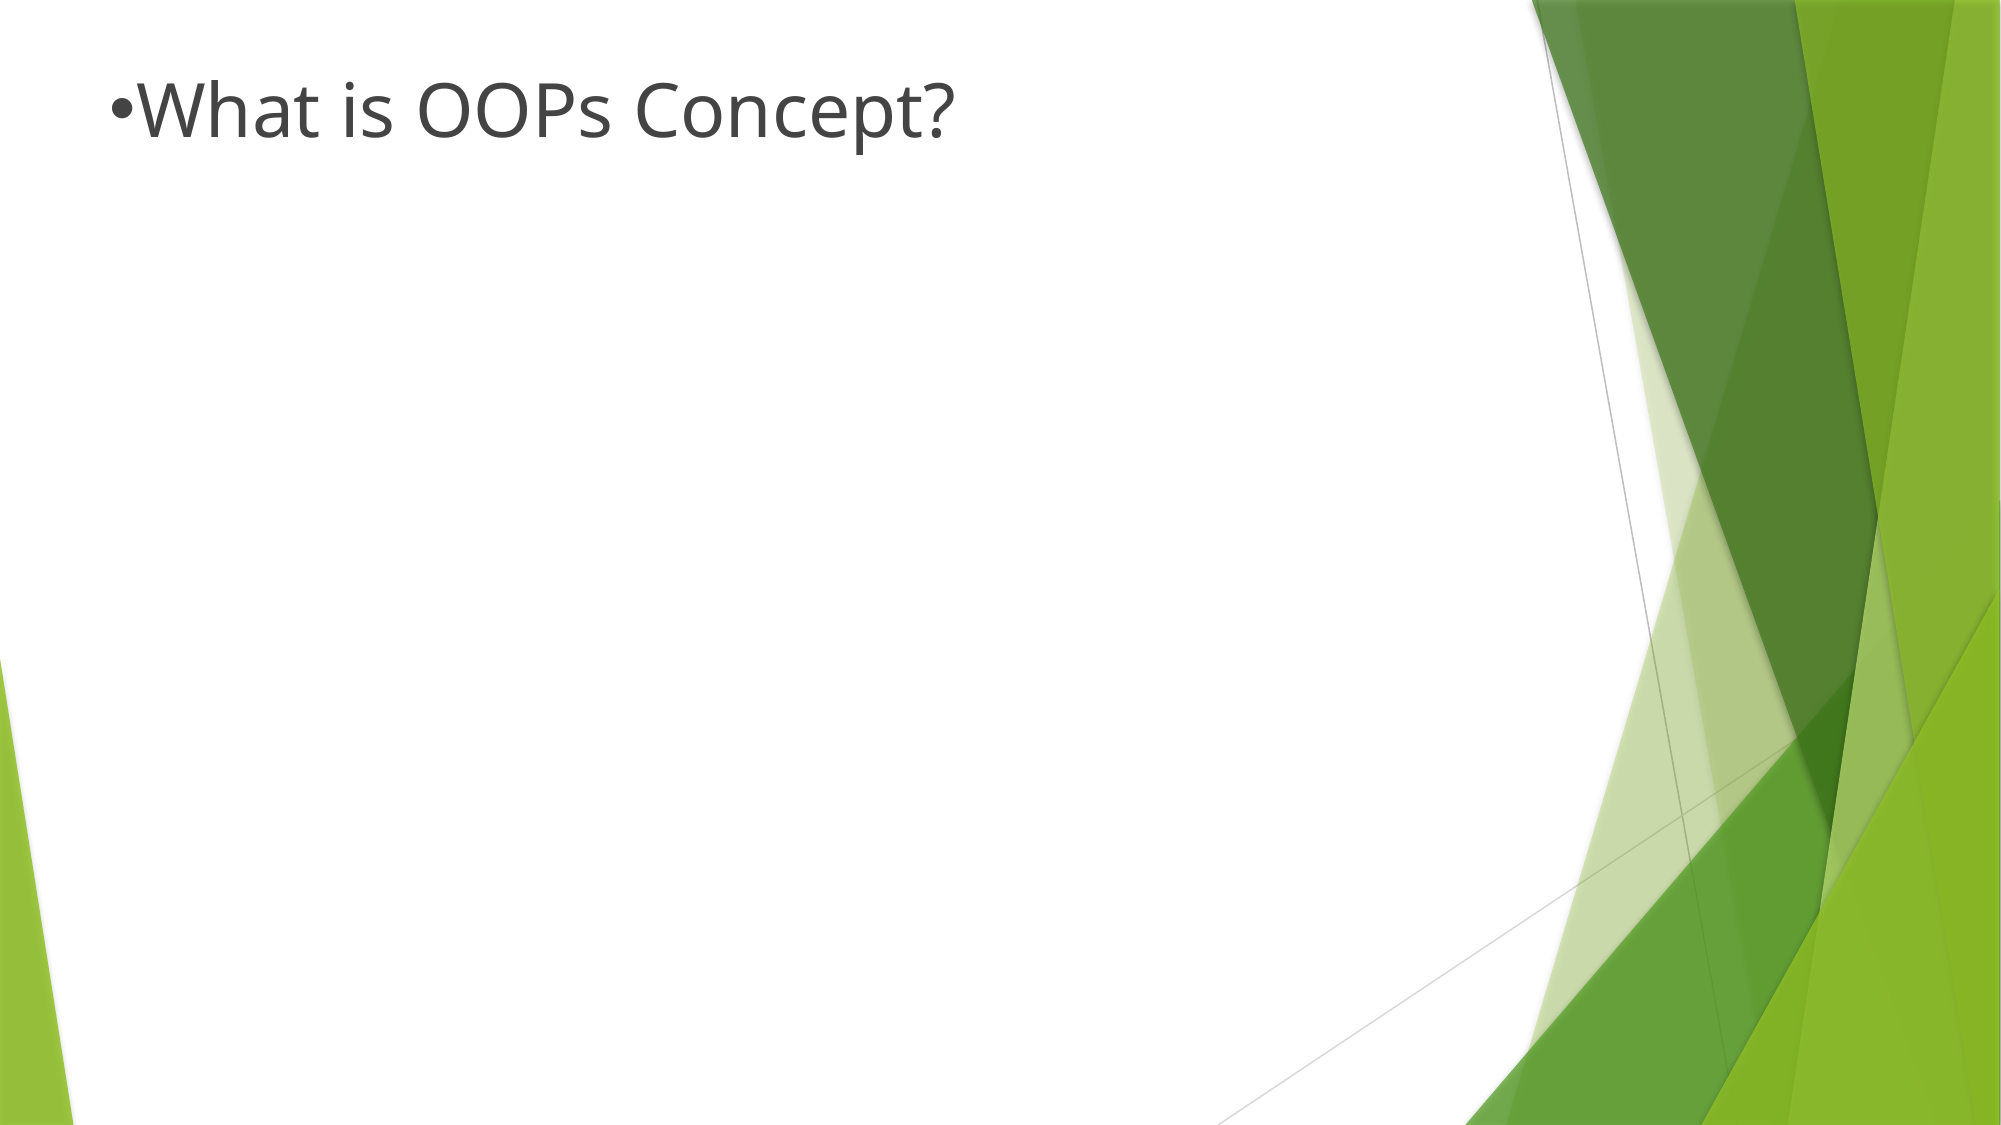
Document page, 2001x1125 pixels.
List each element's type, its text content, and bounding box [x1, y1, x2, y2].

text_box What is OOPs Concept? [94, 54, 1096, 160]
